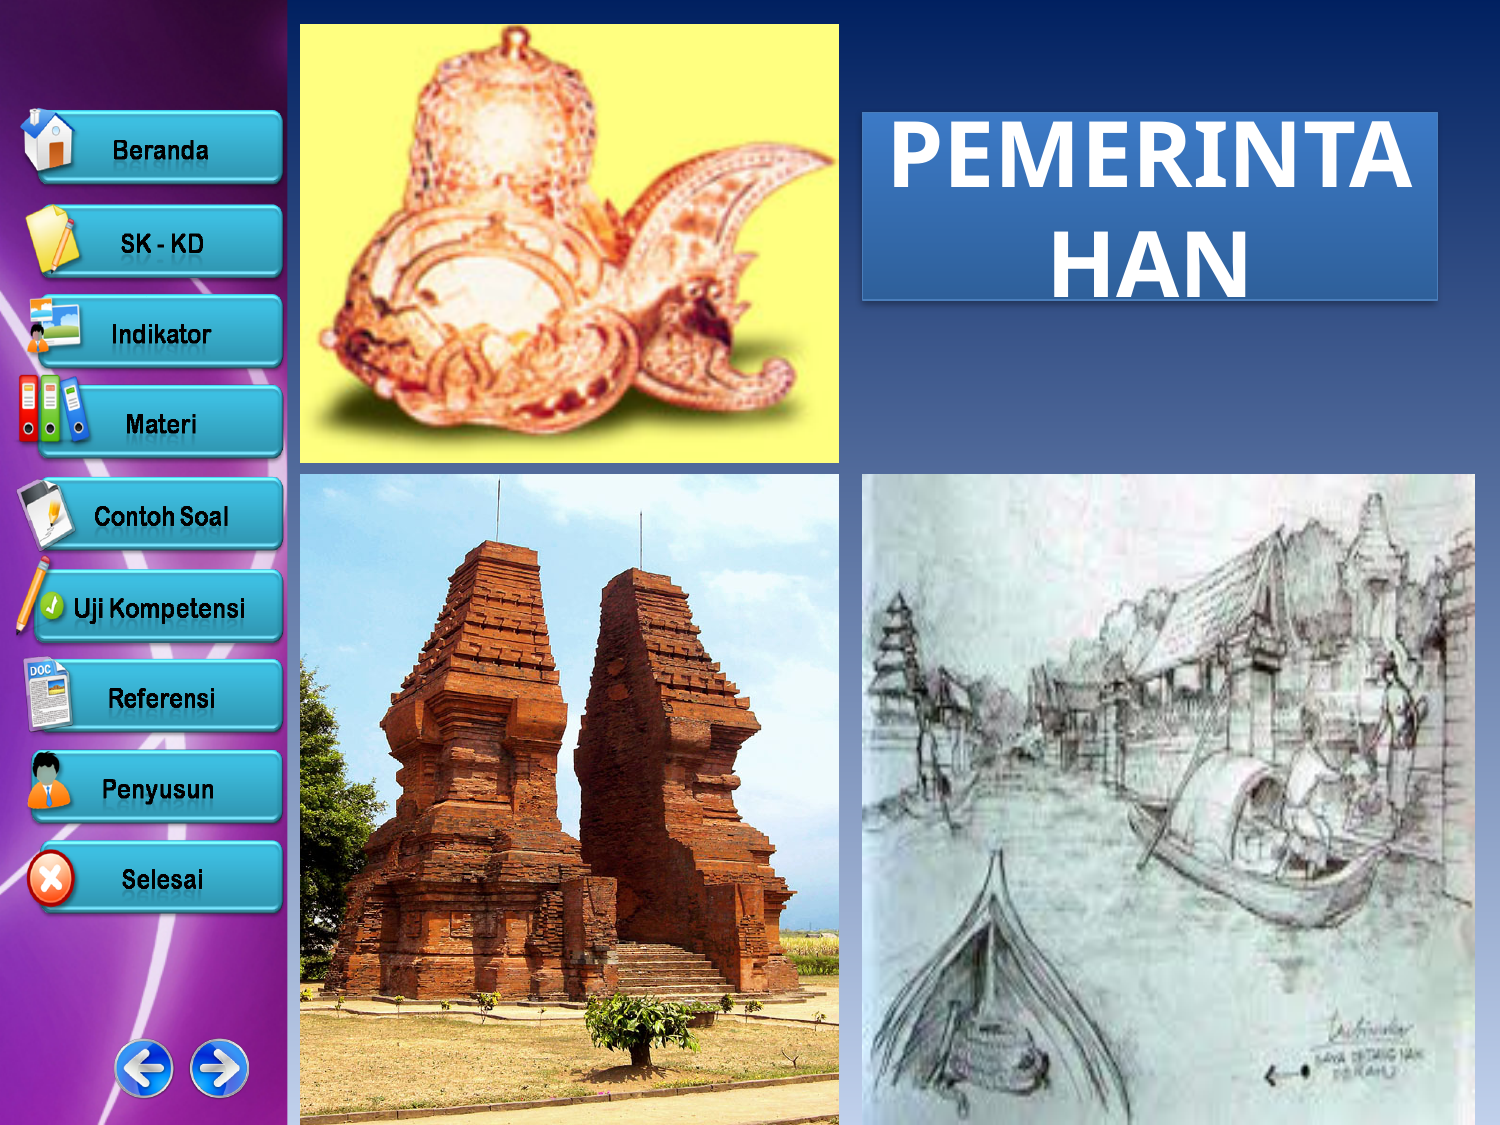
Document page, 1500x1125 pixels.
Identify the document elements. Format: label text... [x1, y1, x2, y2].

picture [299, 24, 839, 463]
picture [0, 0, 288, 1125]
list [862, 474, 1476, 1125]
title PEMERINTAHAN [862, 112, 1438, 301]
picture [299, 474, 840, 1125]
